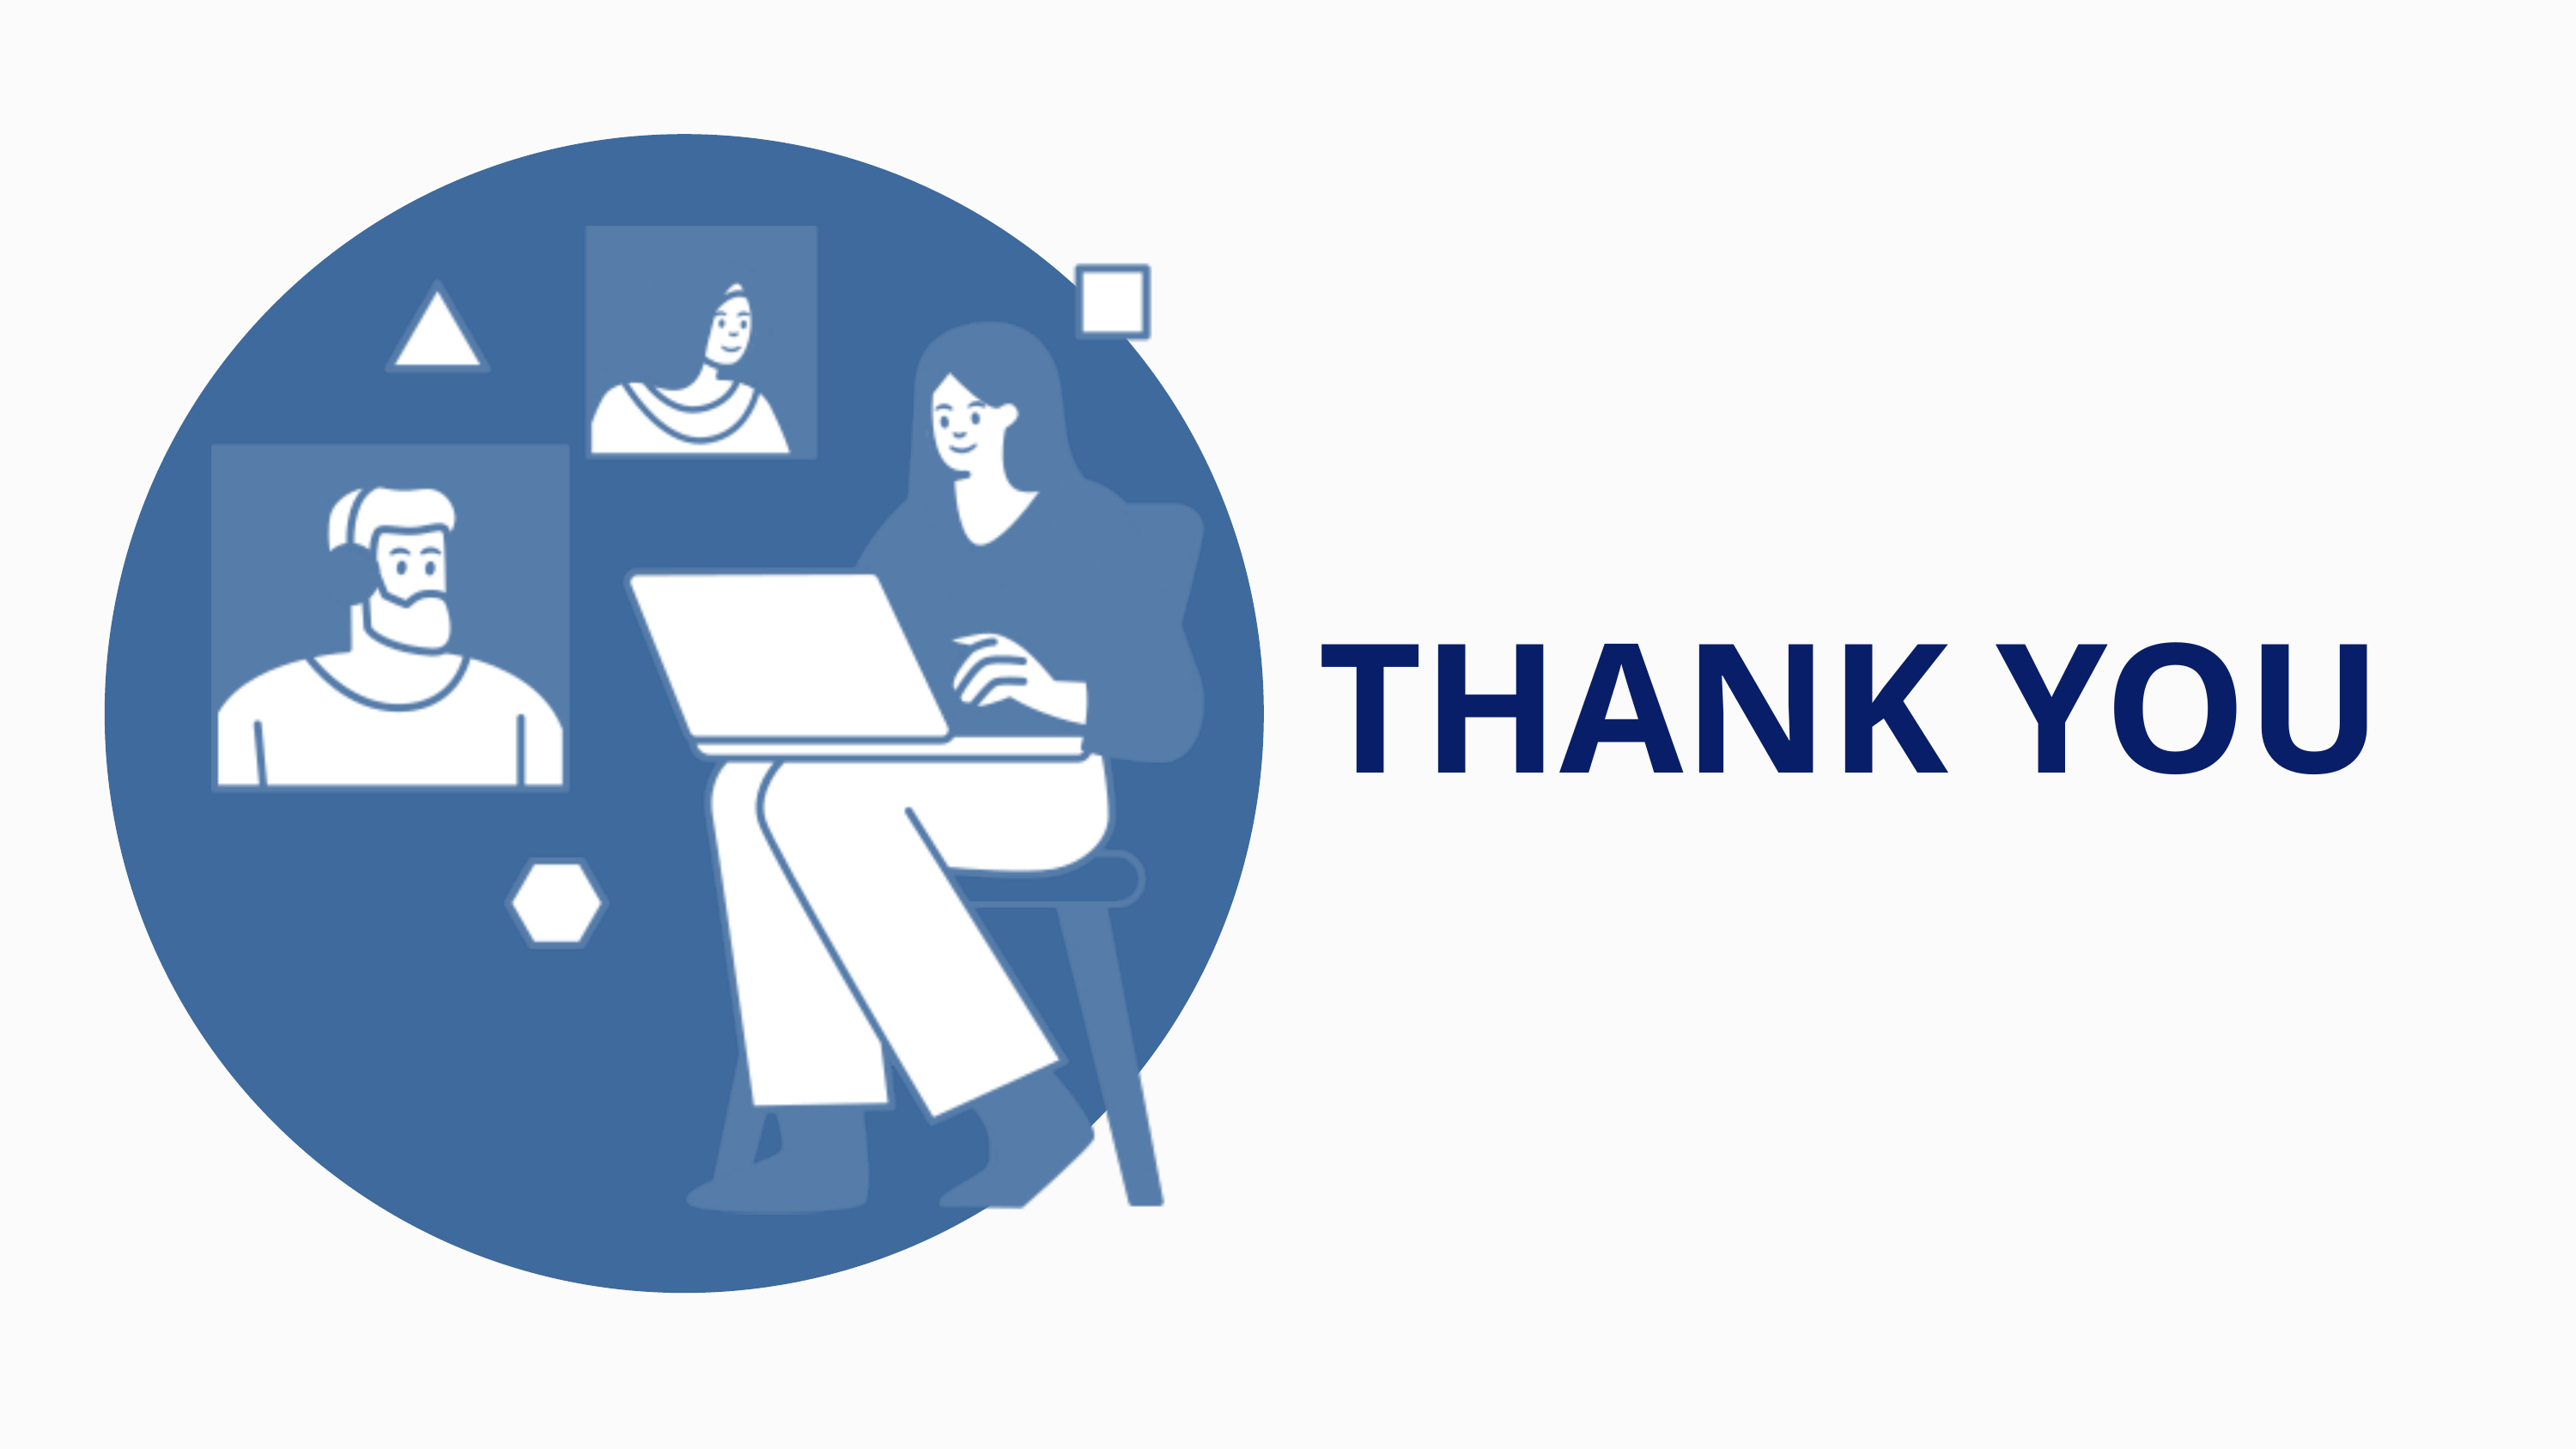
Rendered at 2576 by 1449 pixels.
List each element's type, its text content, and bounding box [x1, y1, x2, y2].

text_box THANK YOU [1317, 628, 2440, 809]
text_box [104, 133, 1265, 1294]
